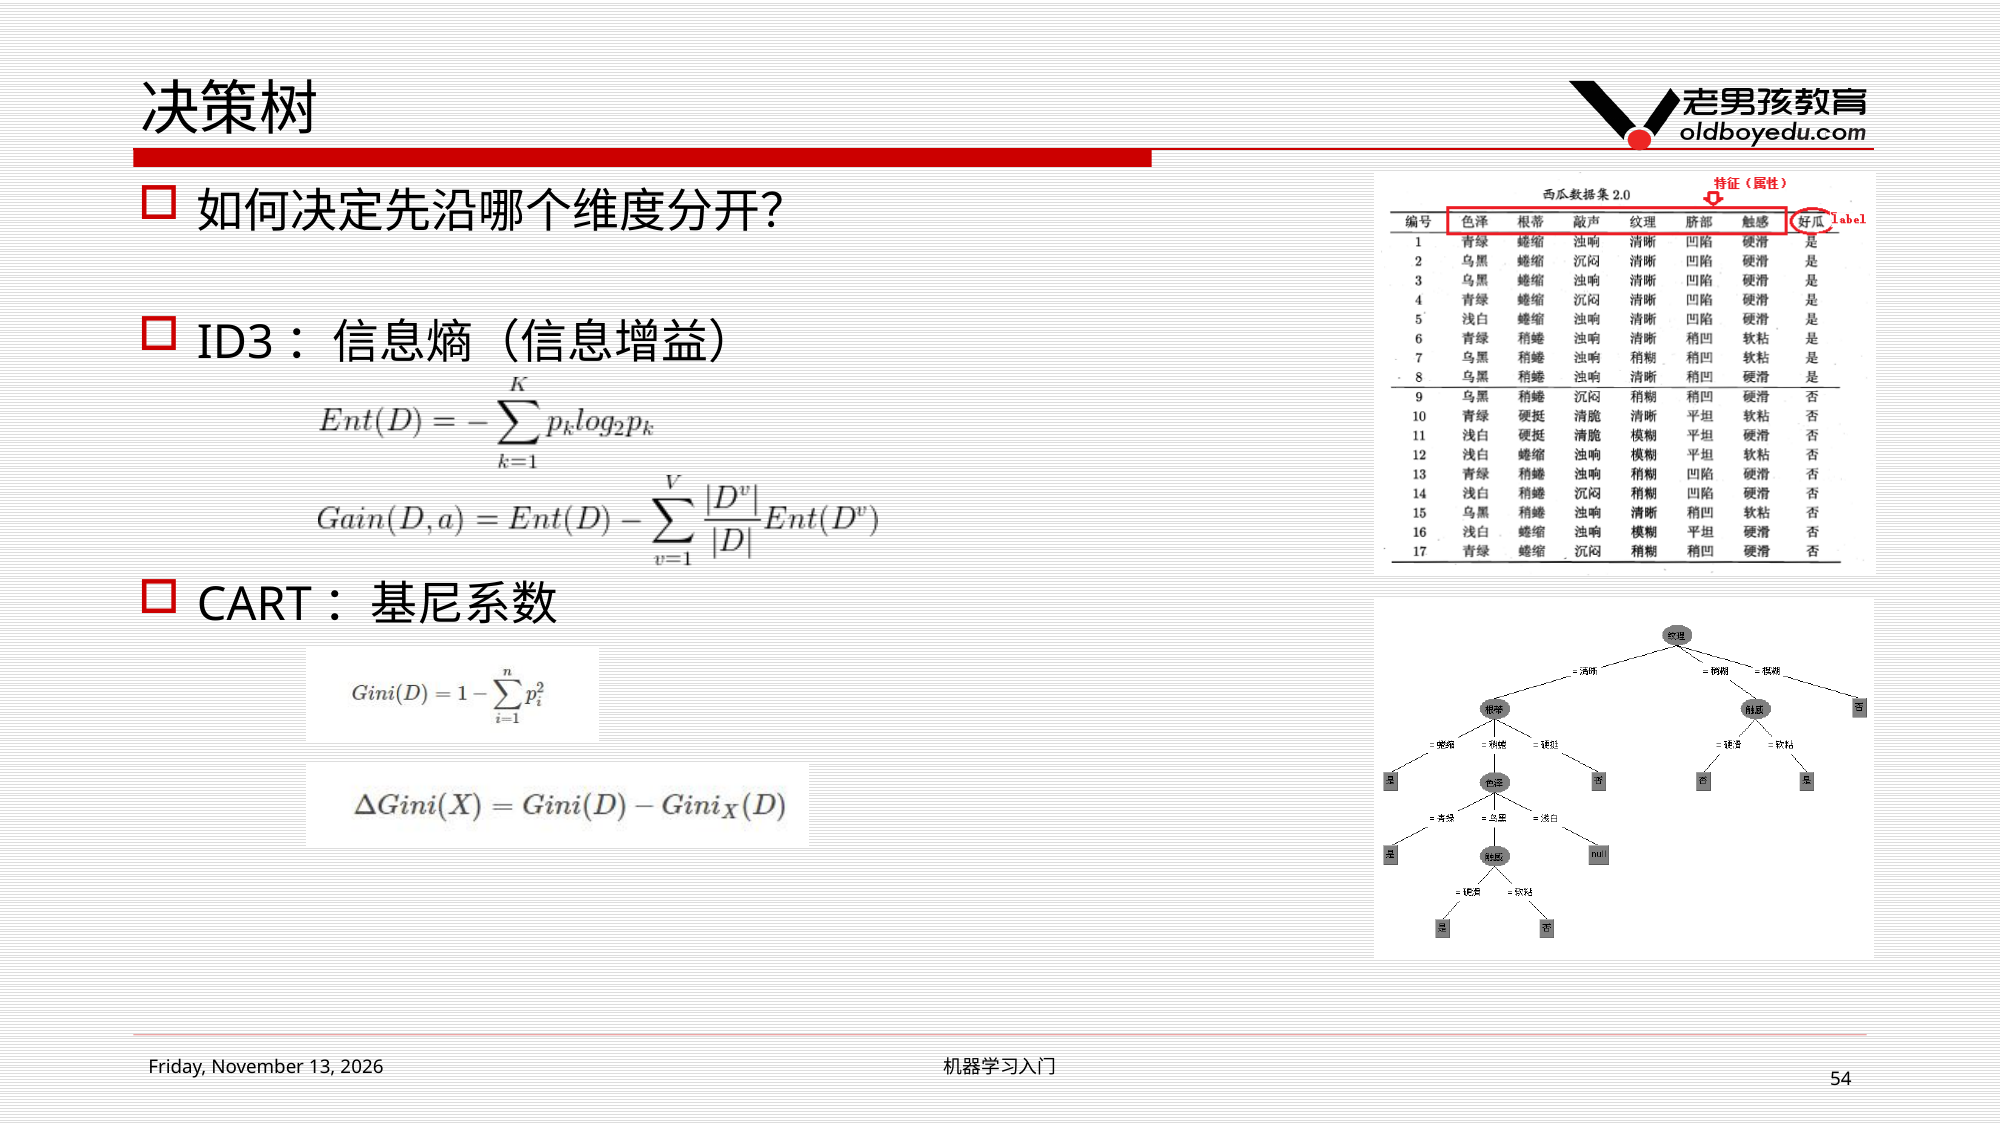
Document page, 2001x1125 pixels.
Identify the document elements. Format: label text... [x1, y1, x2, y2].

footer 机器学习入门 [683, 1046, 1317, 1103]
picture [1374, 598, 1874, 958]
picture [1374, 172, 1876, 576]
list 如何决定先沿哪个维度分开？ ID3：信息熵（信息增益） CART：基尼系数 [123, 172, 1874, 988]
title 决策树 [125, 50, 1876, 149]
picture [318, 377, 655, 470]
picture [306, 763, 809, 847]
slide_number 54 [1433, 1058, 1867, 1103]
picture [306, 648, 599, 741]
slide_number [133, 1046, 567, 1103]
picture [318, 475, 879, 567]
